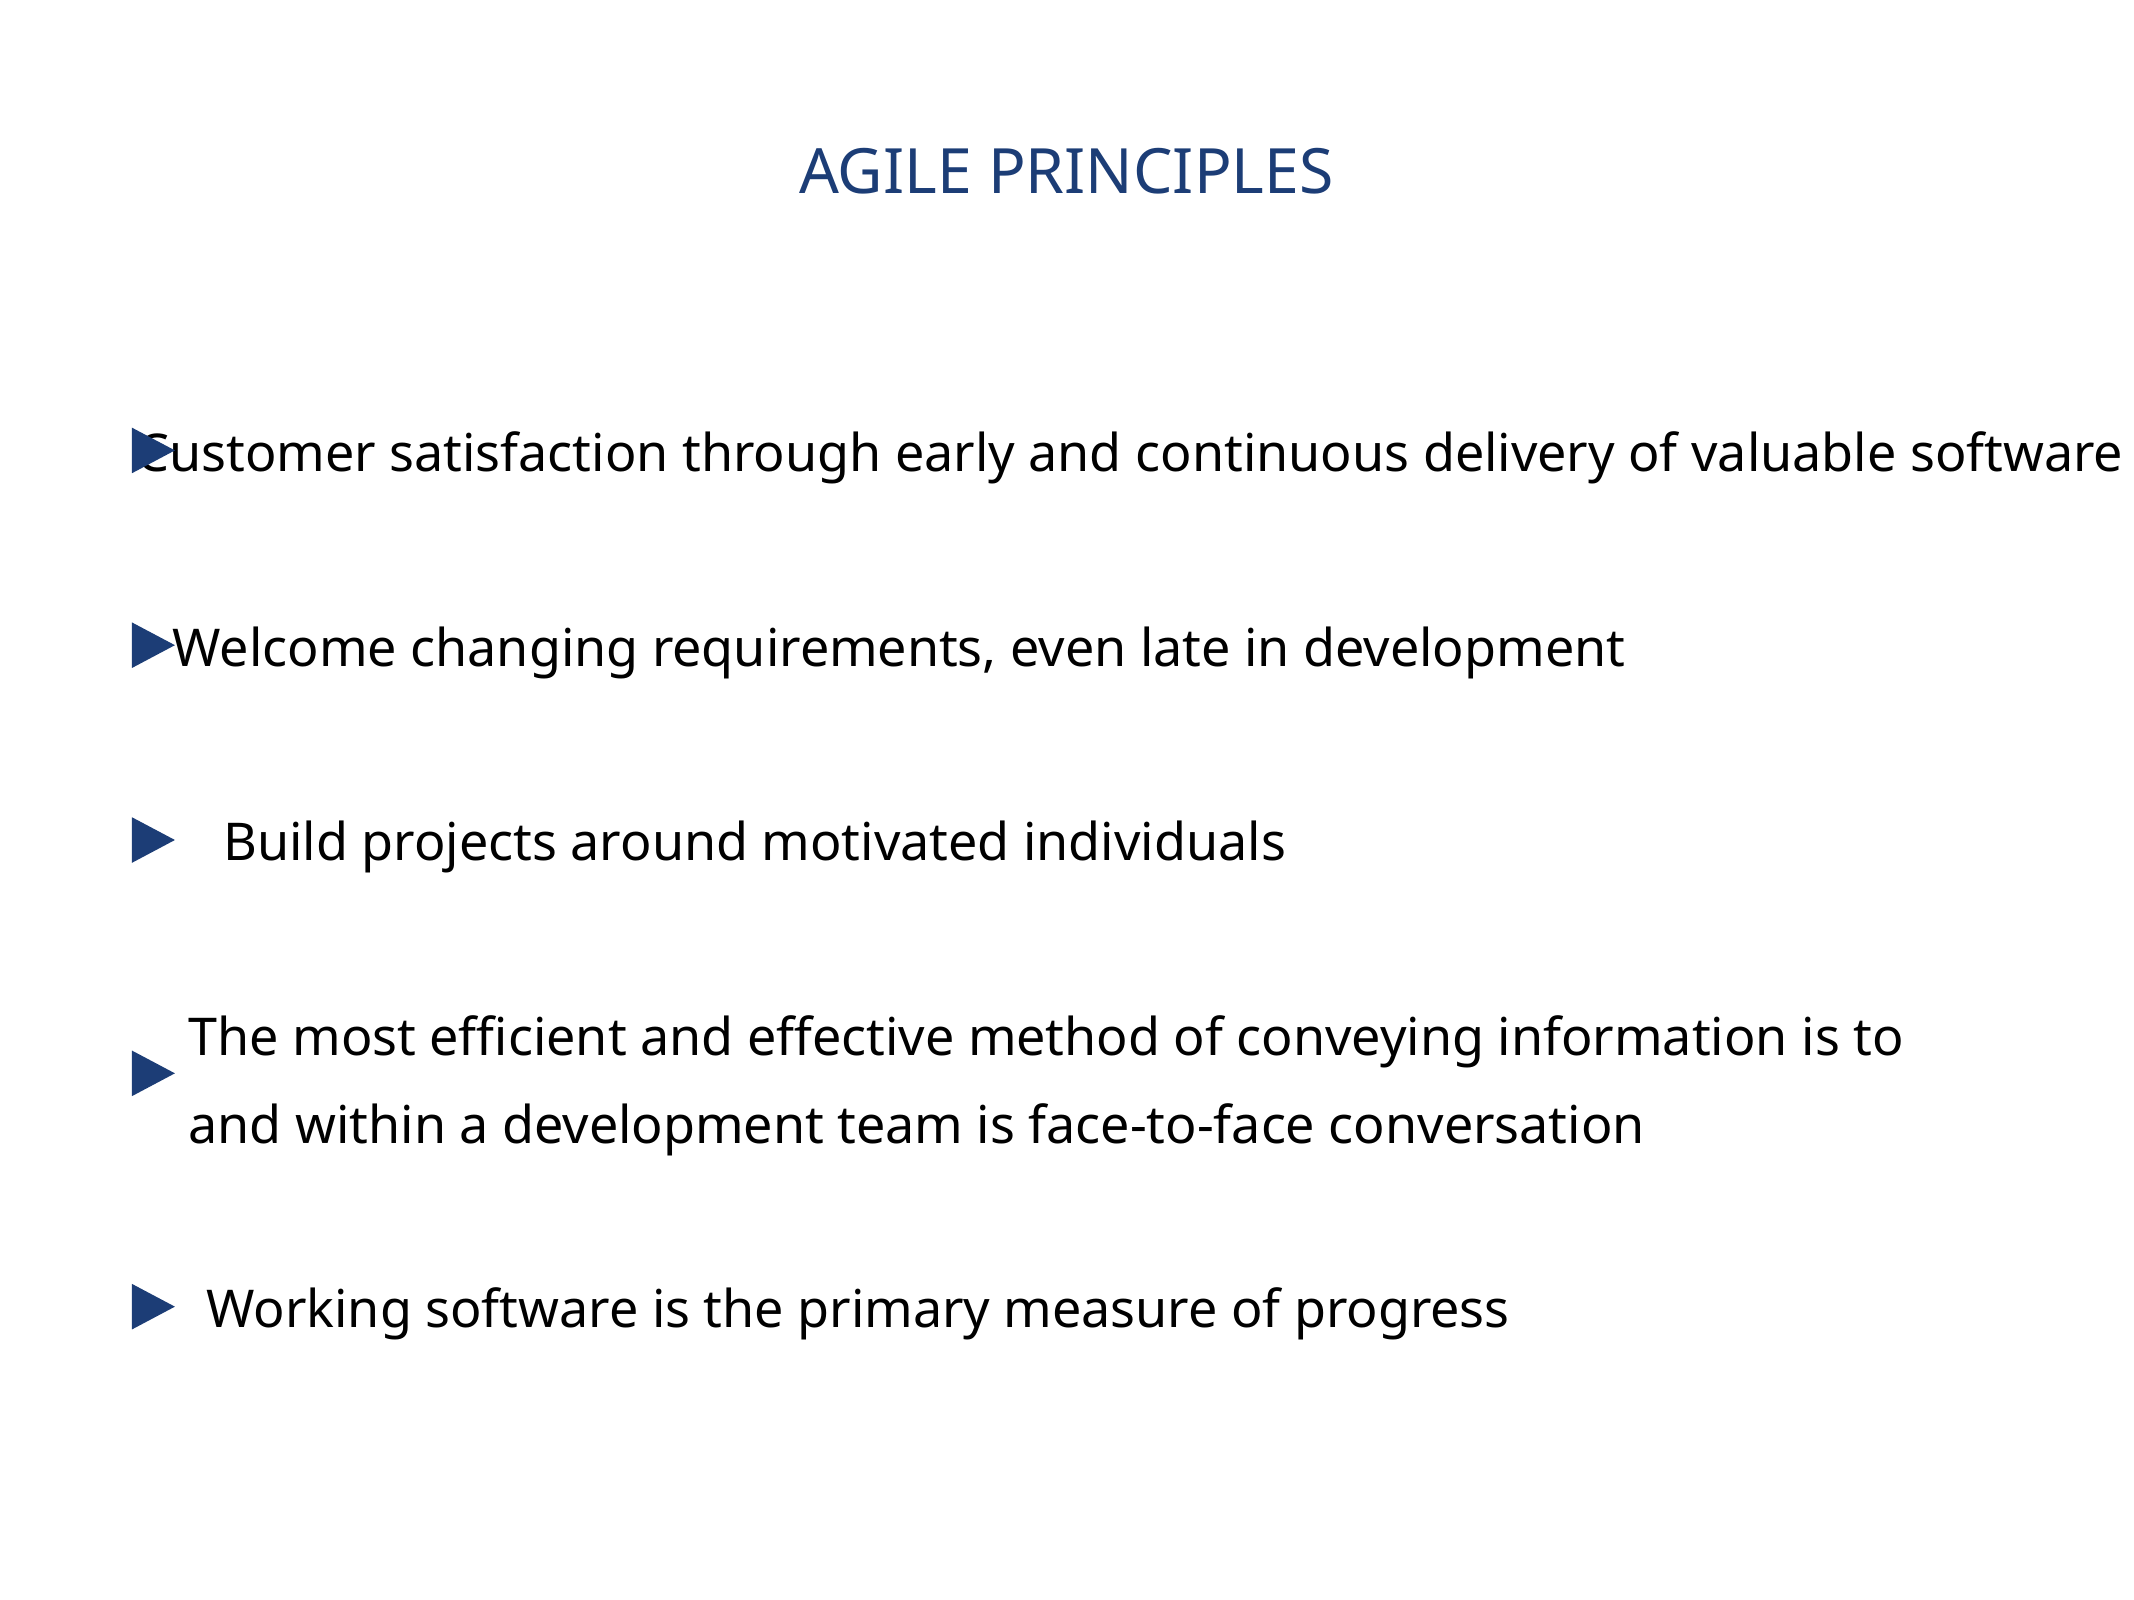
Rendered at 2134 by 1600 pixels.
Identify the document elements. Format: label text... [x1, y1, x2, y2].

text_box Build projects around motivated individuals [214, 800, 1309, 880]
text_box Customer satisfaction through early and continuous delivery of valuable software [128, 410, 2134, 490]
text_box [131, 817, 175, 863]
text_box [131, 1283, 175, 1330]
text_box [131, 622, 175, 668]
text_box [131, 1050, 175, 1097]
text_box AGILE PRINCIPLES [790, 131, 1343, 216]
text_box Welcome changing requirements, even late in development [164, 605, 1648, 685]
text_box The most efficient and effective method of conveying information is to and within a development team is face-to-face conversation [180, 995, 1927, 1162]
text_box [131, 427, 175, 474]
text_box Working software is the primary measure of progress [198, 1267, 1533, 1347]
